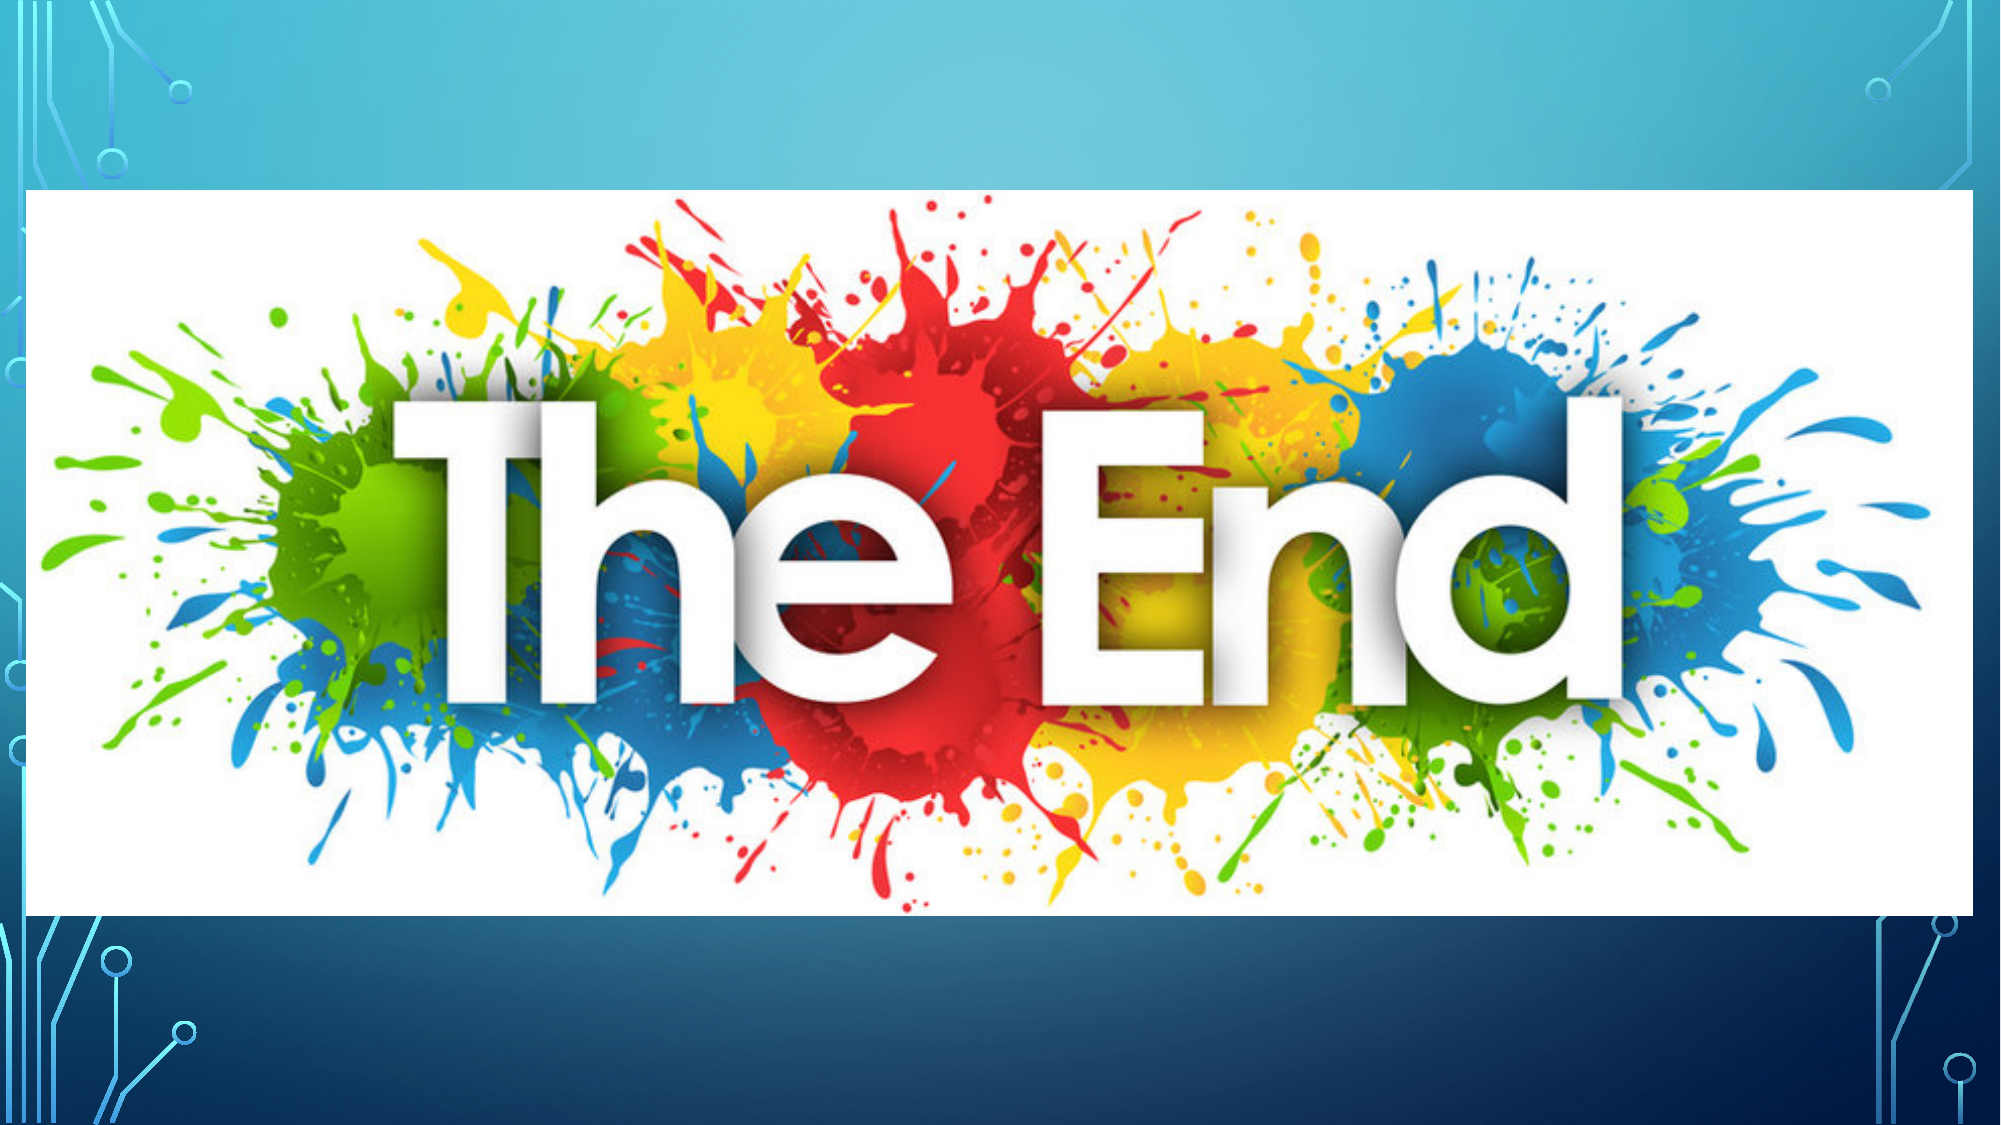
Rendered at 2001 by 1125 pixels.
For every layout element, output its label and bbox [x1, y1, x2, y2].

list [26, 189, 1973, 916]
